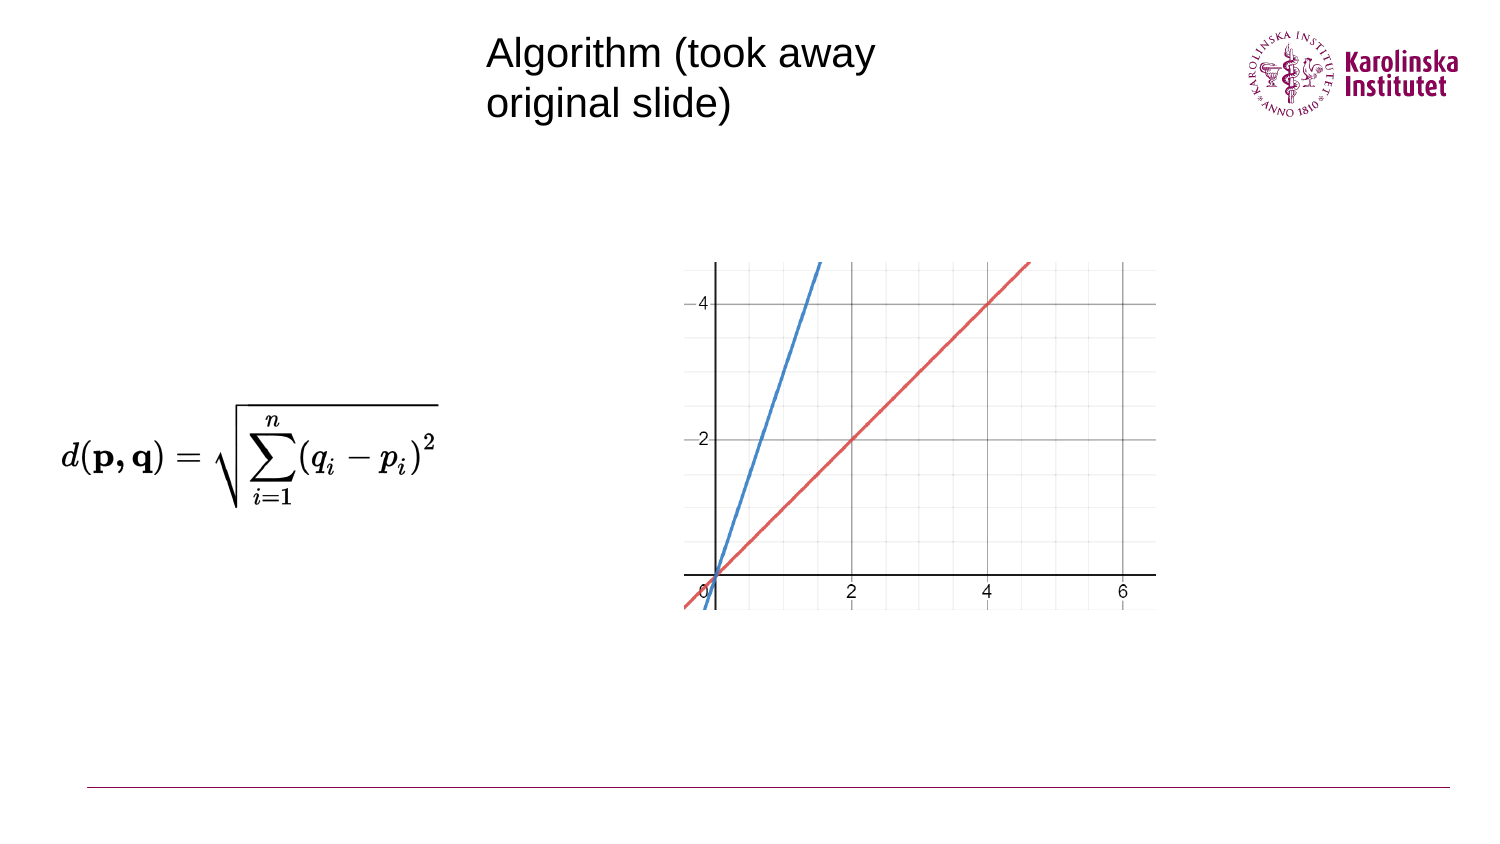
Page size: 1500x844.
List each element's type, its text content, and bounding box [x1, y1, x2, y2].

picture [1228, 11, 1479, 137]
list Algorithm (took away original slide) [471, 18, 1013, 750]
picture [684, 262, 1156, 610]
picture [30, 383, 502, 517]
